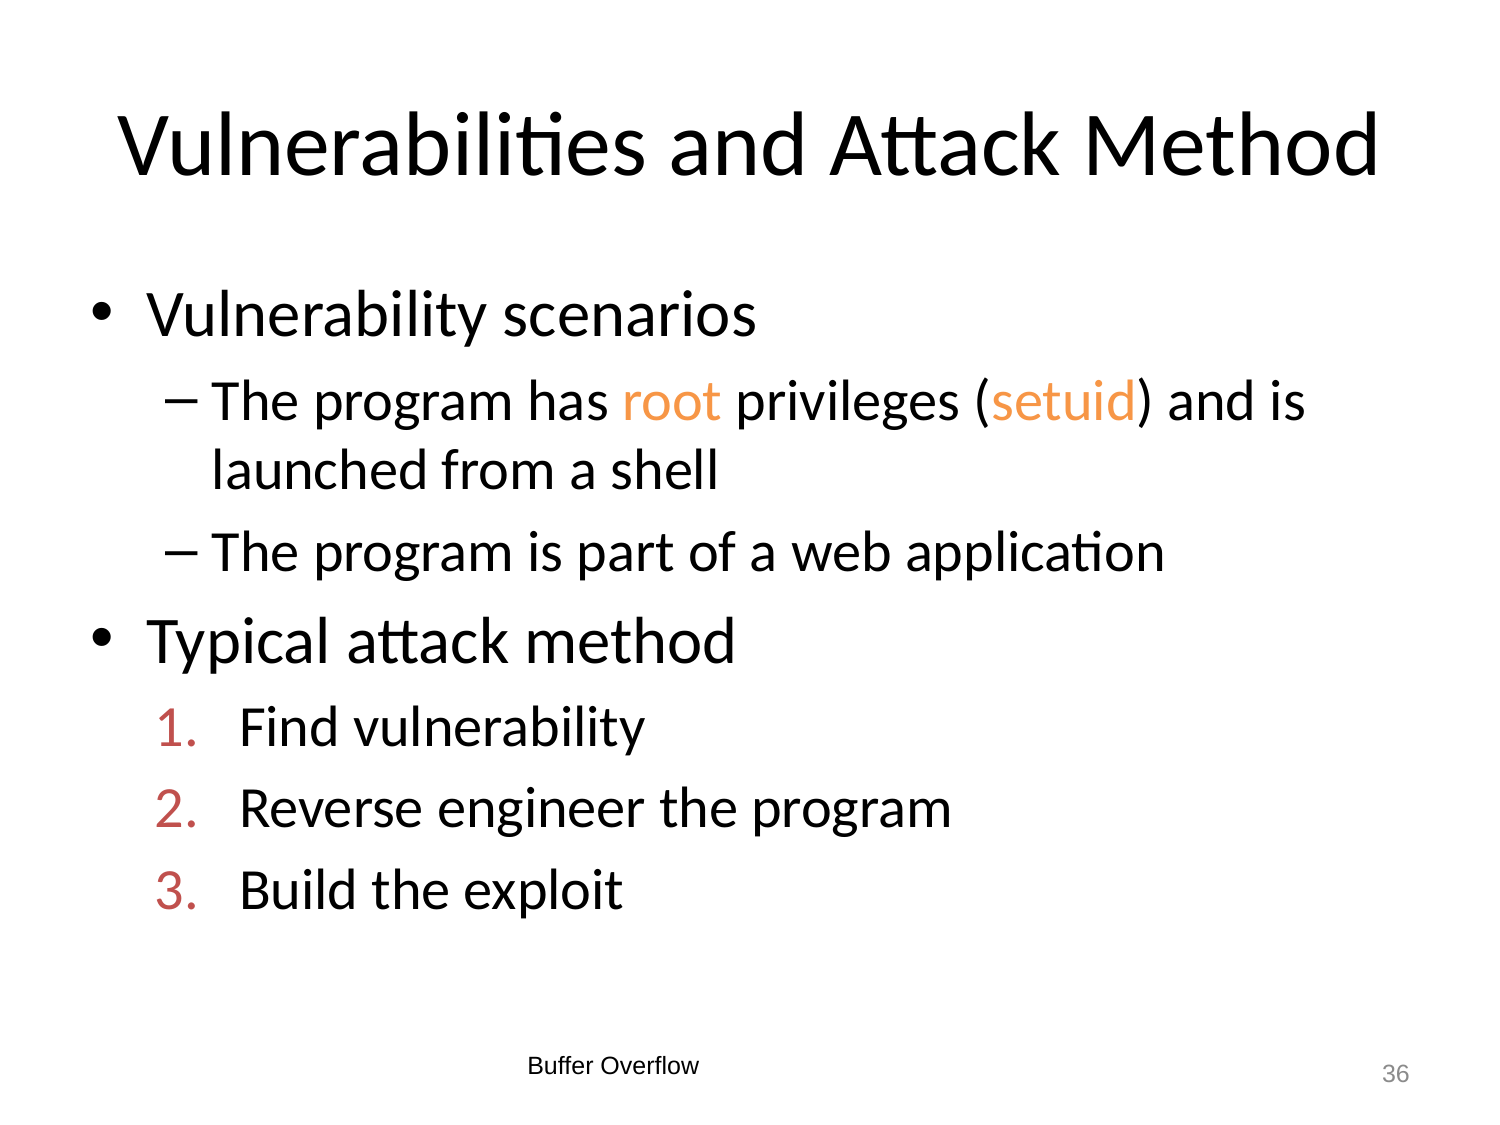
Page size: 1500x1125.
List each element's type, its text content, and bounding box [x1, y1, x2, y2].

slide_number 36 [1074, 1042, 1425, 1103]
title Vulnerabilities and Attack Method [74, 44, 1426, 233]
list Vulnerability scenarios The program has root privileges (setuid) and is launched from a shell The program is part of a web application Typical attack method Find vulnerability Reverse engineer the program Build the exploit [74, 262, 1426, 1006]
footer Buffer Overflow [512, 1042, 988, 1103]
